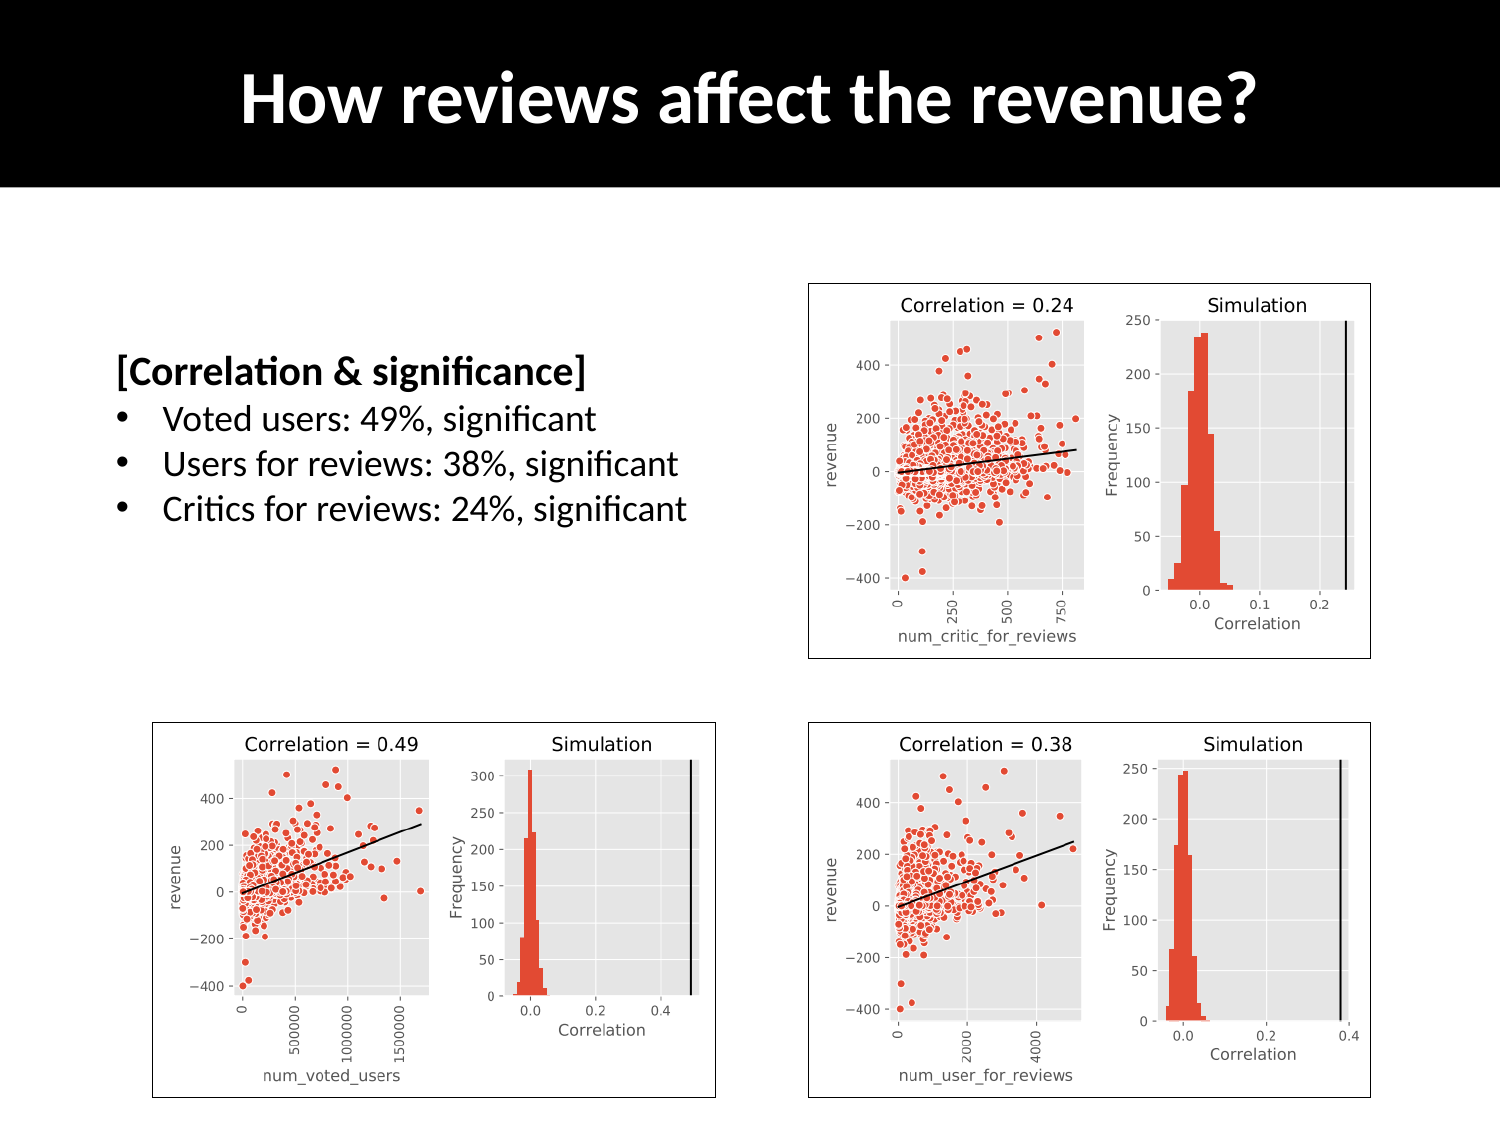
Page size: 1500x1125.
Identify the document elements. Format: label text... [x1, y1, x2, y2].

text_box [Correlation & significance] Voted users: 49%, significant Users for reviews: 38%, significant Critics for reviews: 24%, significant [101, 336, 703, 582]
picture [152, 721, 716, 1098]
title How reviews affect the revenue? [0, 0, 1500, 188]
picture [808, 282, 1372, 659]
picture [808, 721, 1372, 1098]
